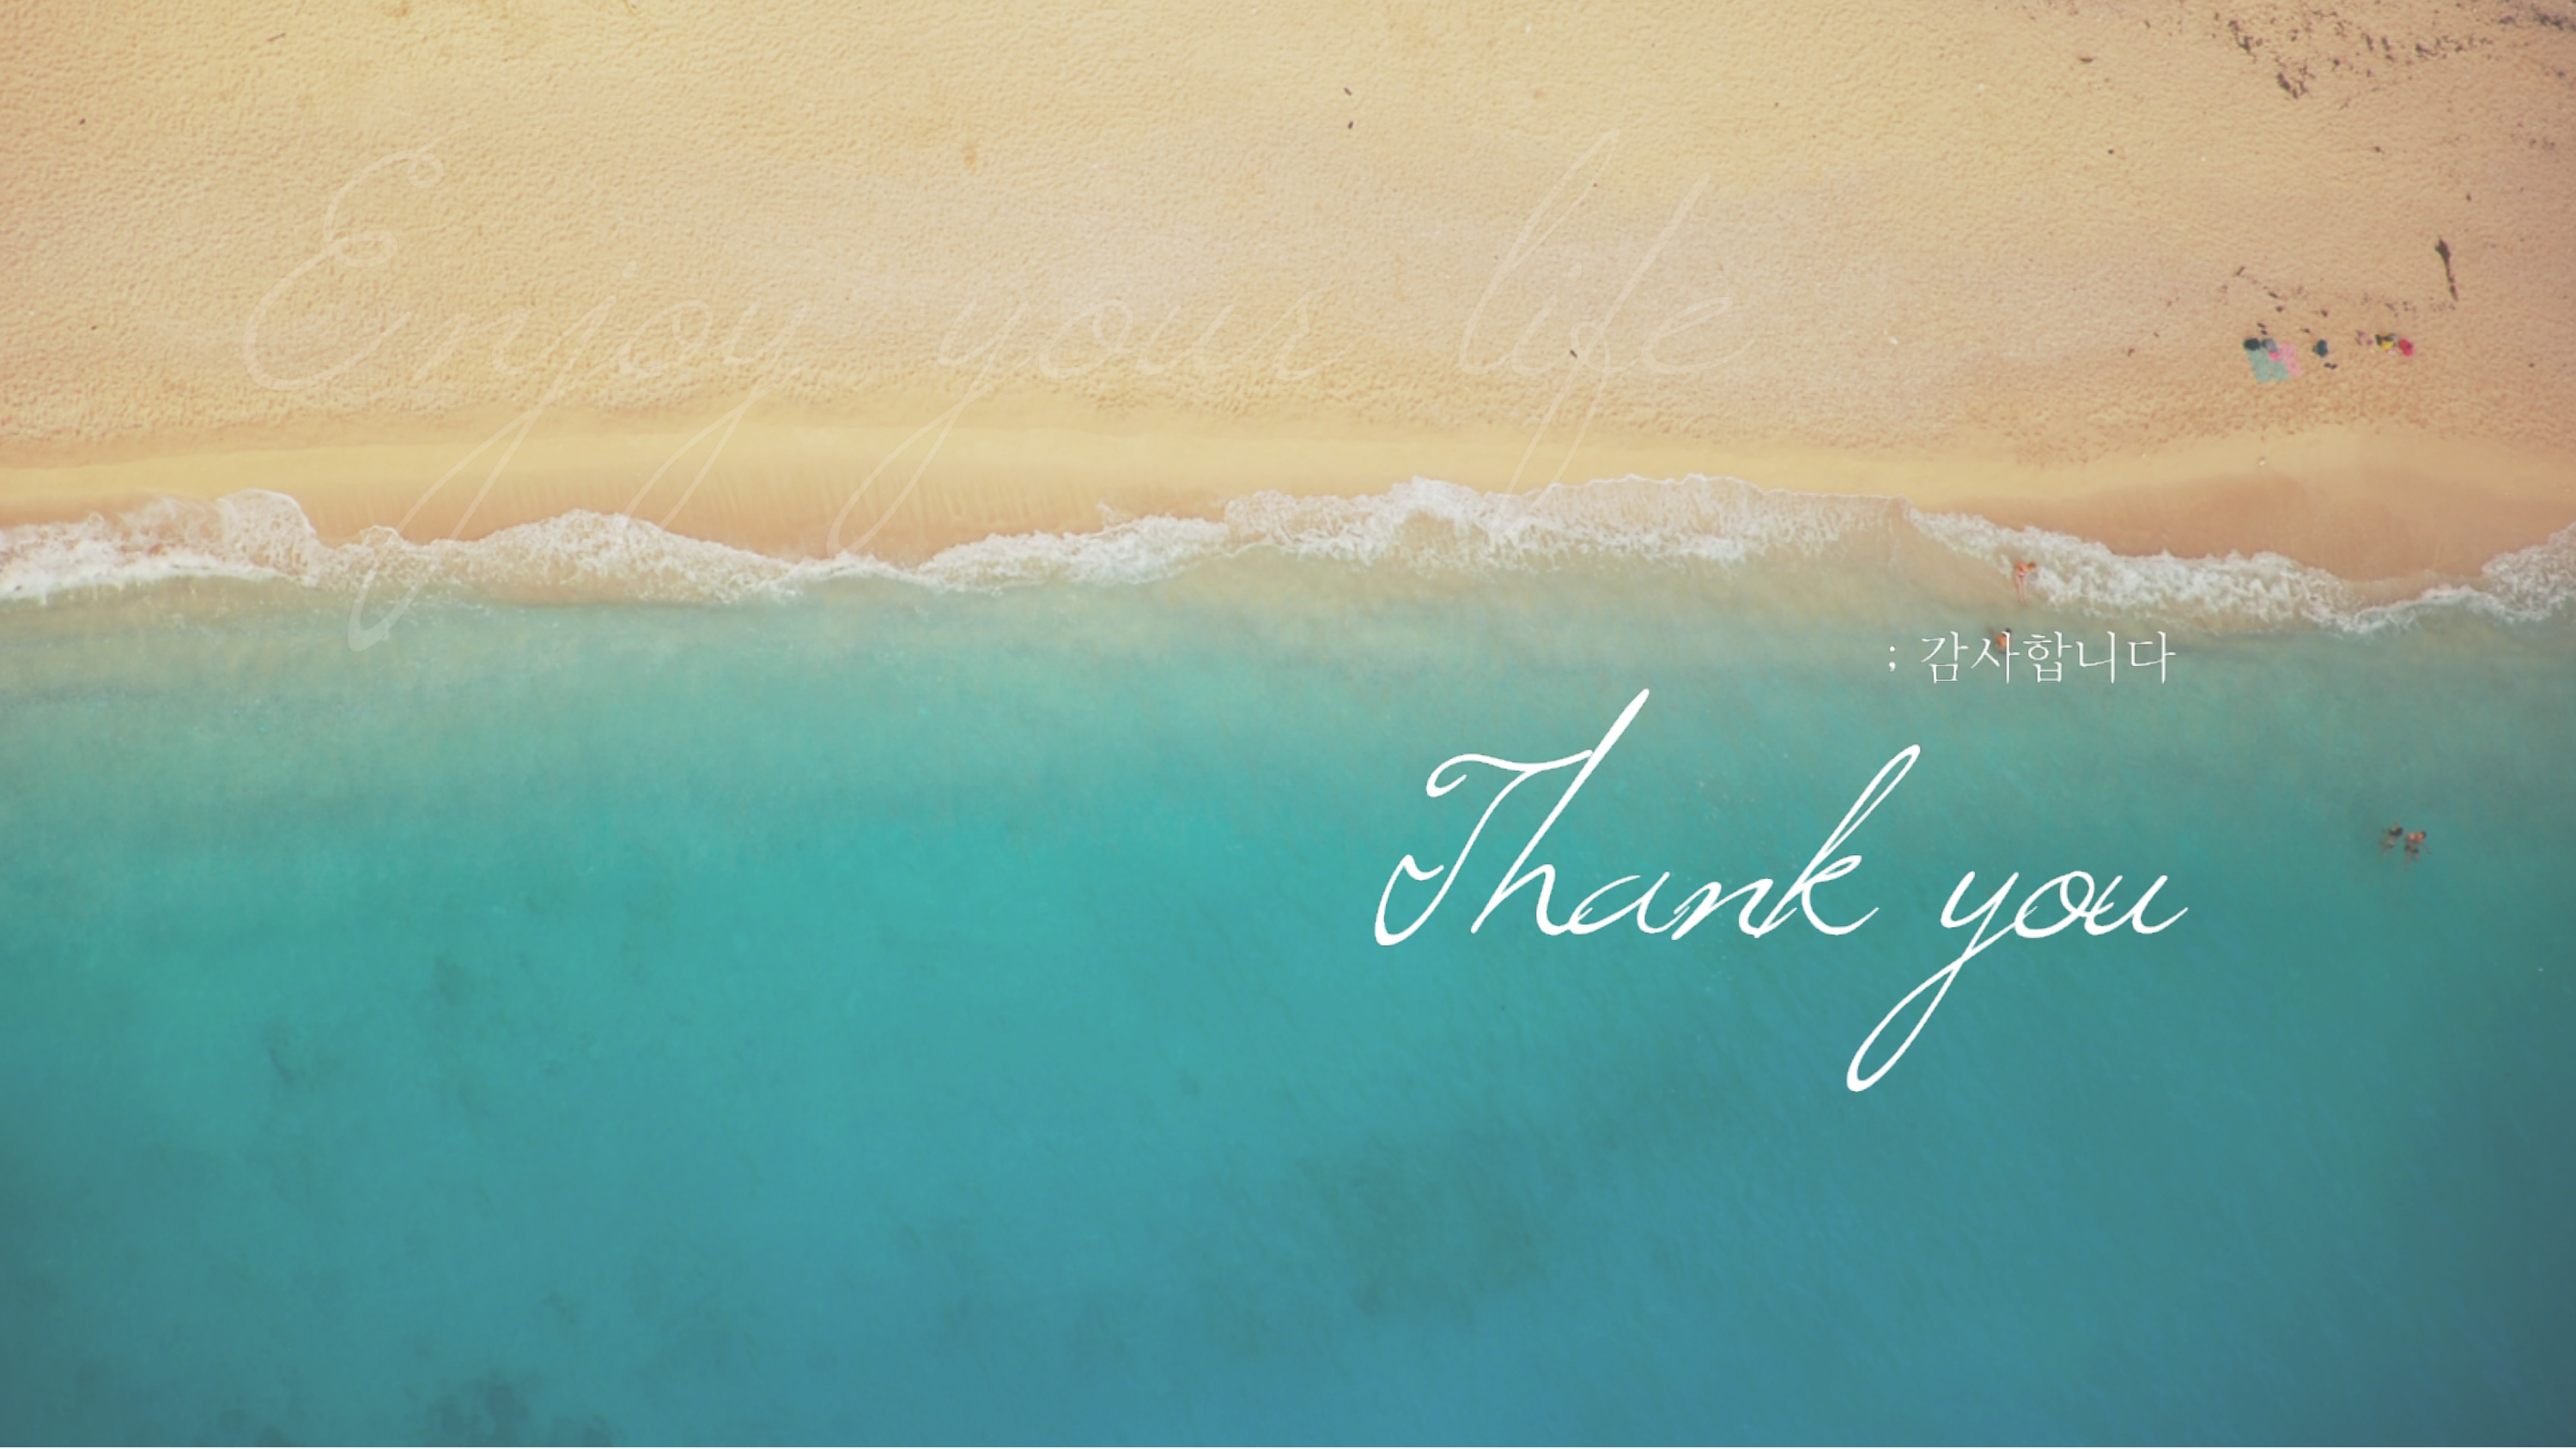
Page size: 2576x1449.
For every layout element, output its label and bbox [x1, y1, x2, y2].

text_box [0, 0, 2576, 1448]
picture [46, 52, 2343, 1271]
